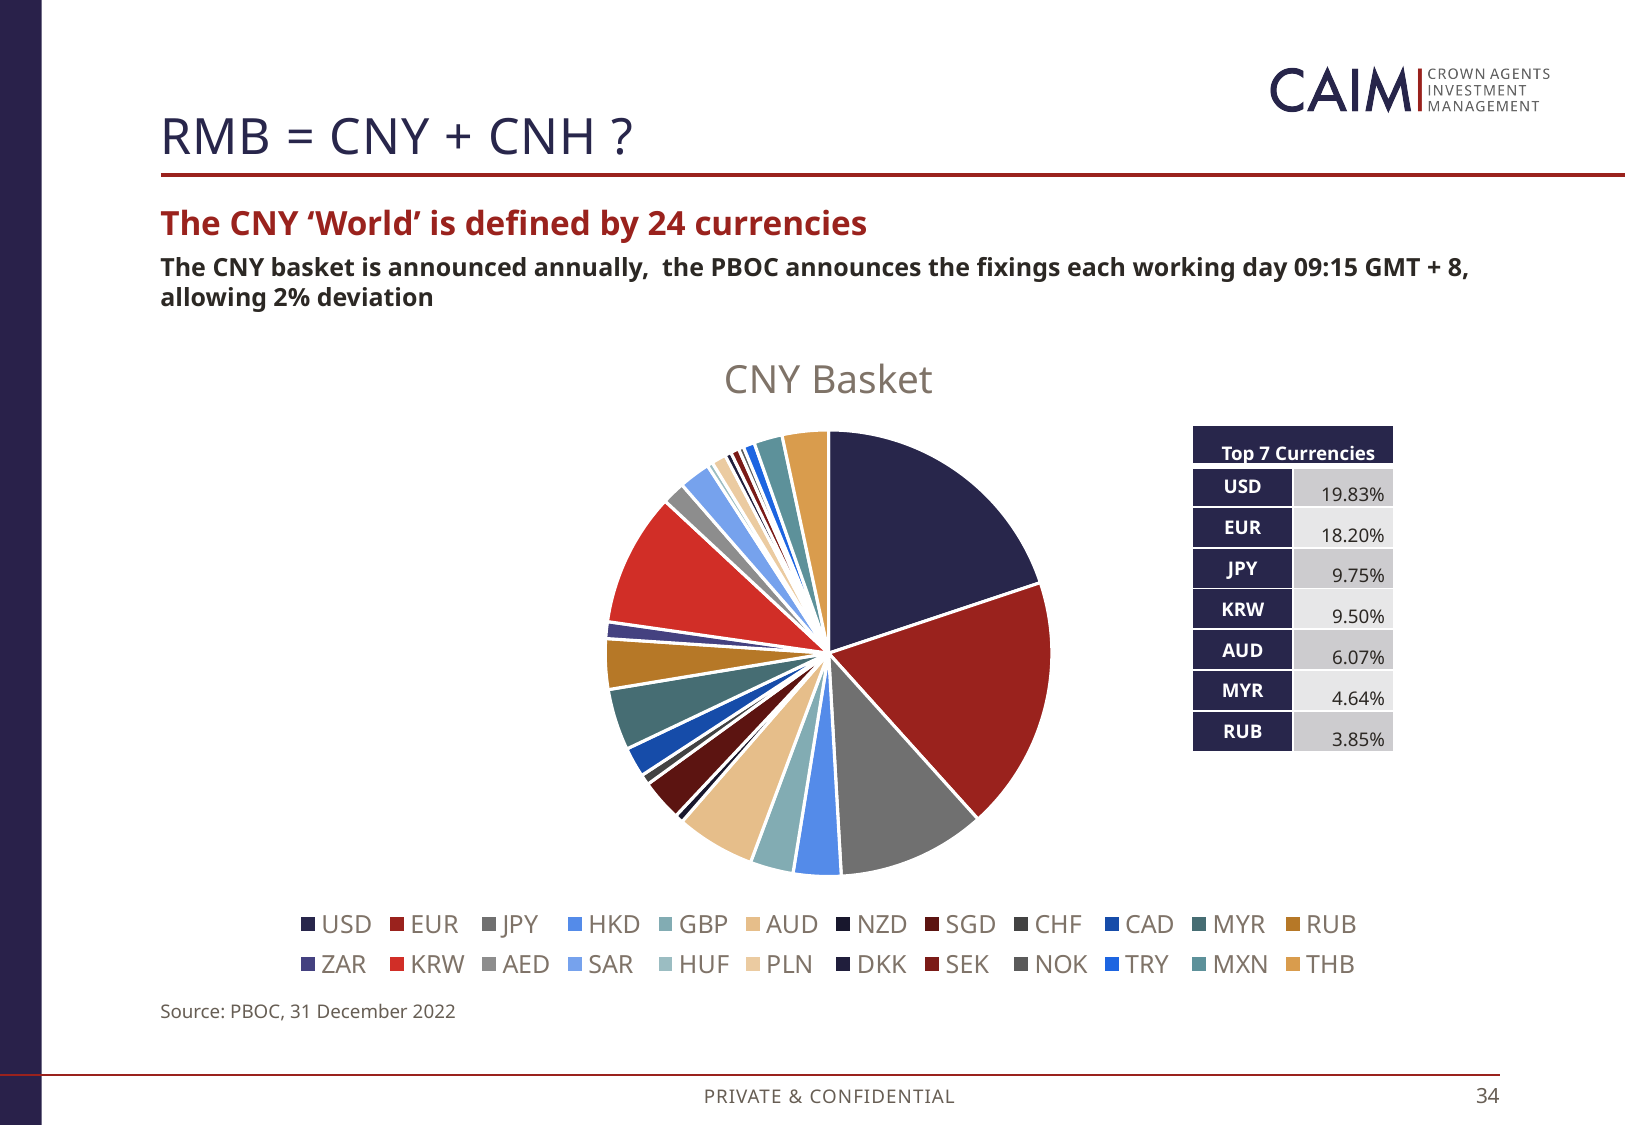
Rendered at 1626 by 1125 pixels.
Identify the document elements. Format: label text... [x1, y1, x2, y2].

chart [160, 318, 1497, 988]
list The CNY basket is announced annually, the PBOC announces the fixings each working day 09:15 GMT + 8, allowing 2% deviation [160, 281, 1497, 312]
picture [1253, 61, 1555, 128]
list Source: PBOC, 31 December 2022 [160, 999, 1497, 1046]
list The CNY ‘World’ is defined by 24 currencies [160, 201, 1497, 243]
title RMB = CNY + CNH ? [160, 109, 1197, 166]
